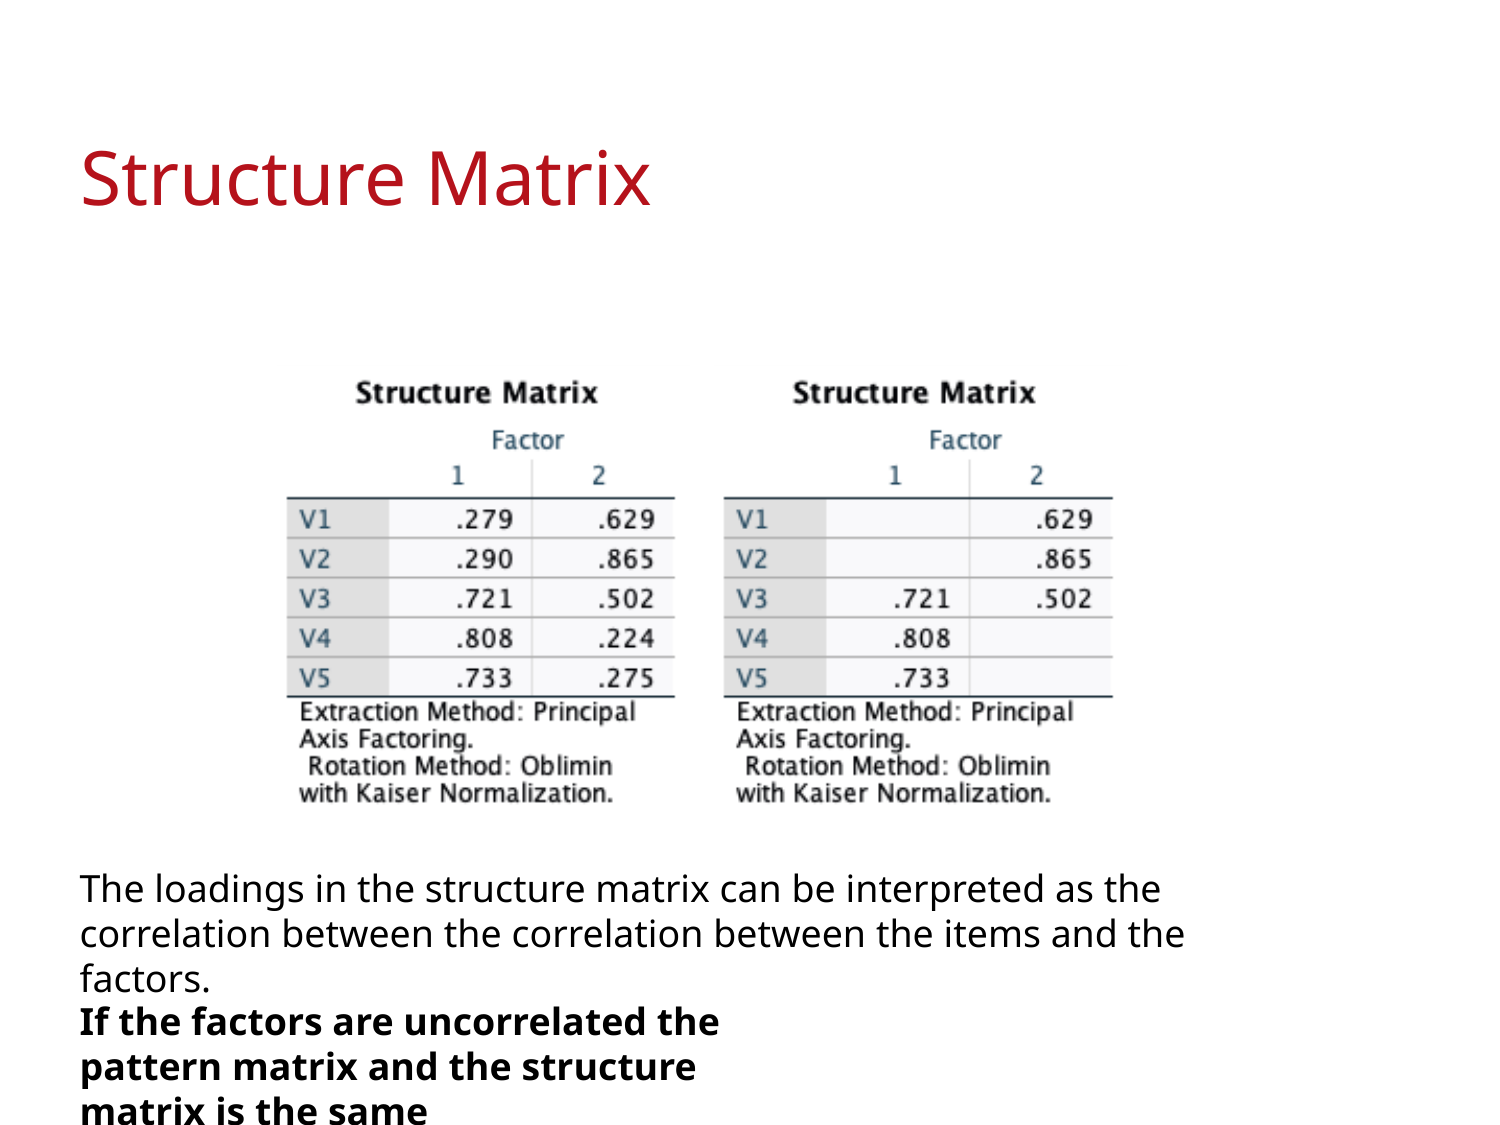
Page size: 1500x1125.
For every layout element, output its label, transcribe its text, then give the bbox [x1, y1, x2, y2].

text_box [277, 364, 1127, 834]
title Structure Matrix [64, 90, 1176, 279]
text_box The loadings in the structure matrix can be interpreted as the correlation between the correlation between the items and the factors. [64, 857, 1353, 1008]
text_box If the factors are uncorrelated the pattern matrix and the structure matrix is the same [64, 990, 815, 1125]
